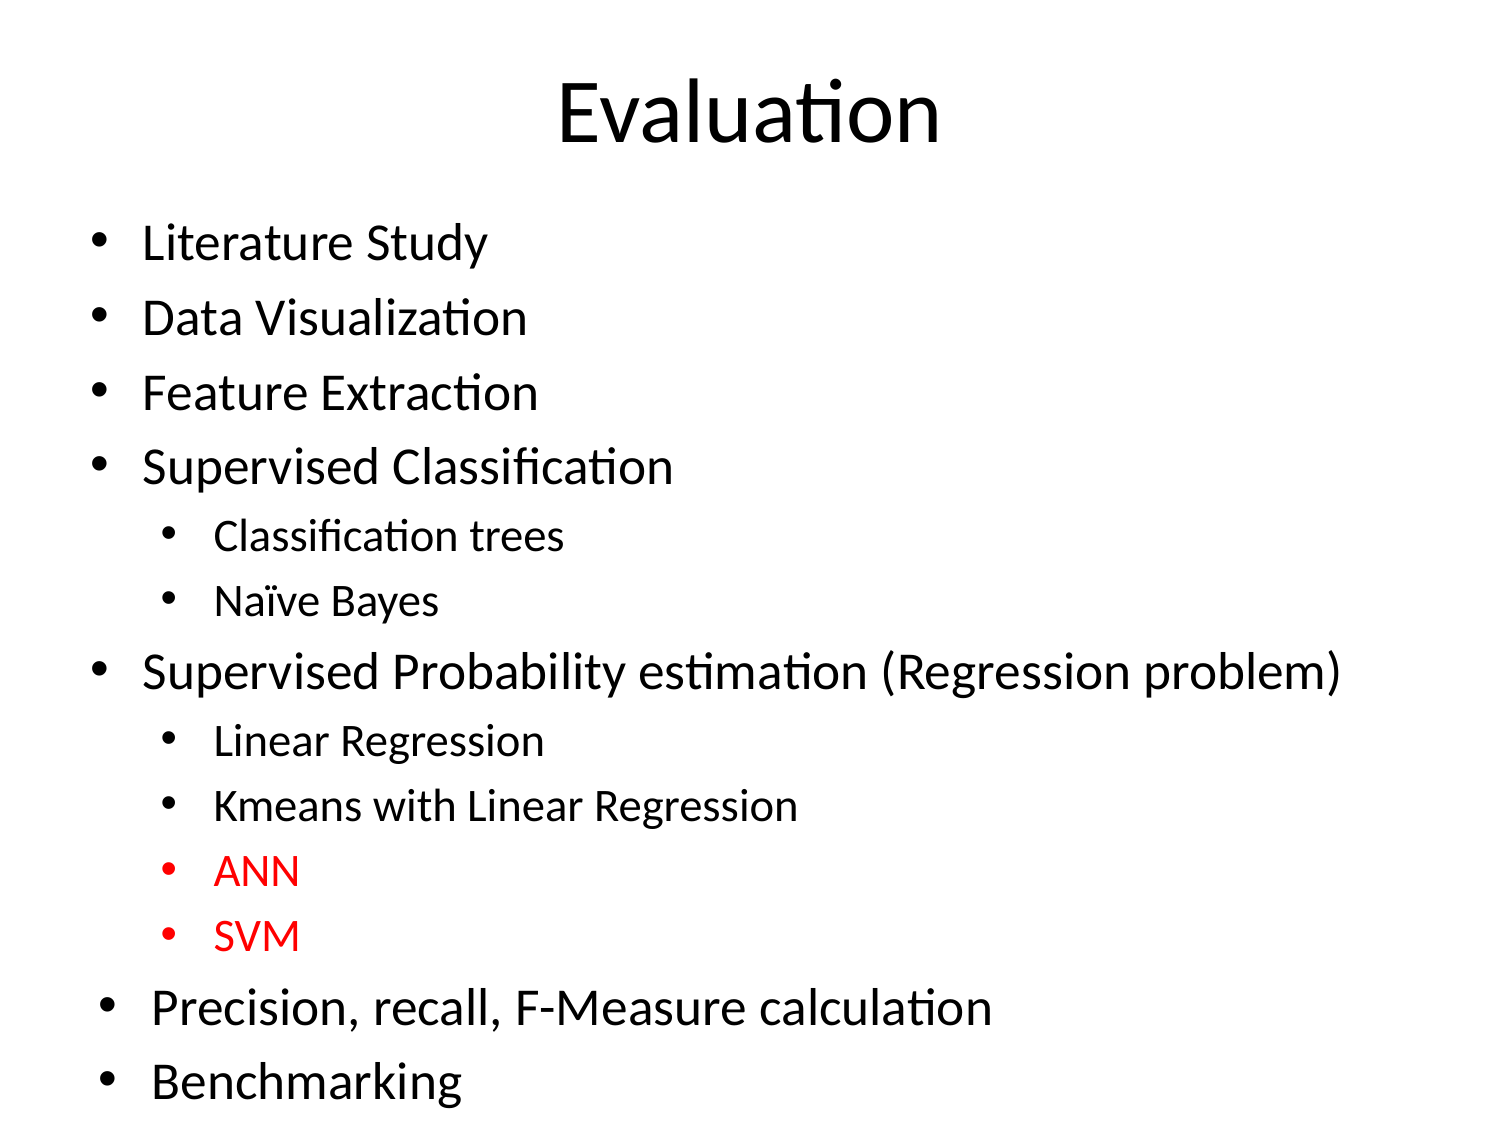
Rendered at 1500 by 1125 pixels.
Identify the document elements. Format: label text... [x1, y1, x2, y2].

list Literature Study Data Visualization Feature Extraction Supervised Classification Classification trees Naïve Bayes Supervised Probability estimation (Regression problem) Linear Regression Kmeans with Linear Regression ANN SVM Precision, recall, F-Measure calculation Benchmarking [75, 200, 1425, 1125]
title Evaluation [75, 12, 1425, 200]
